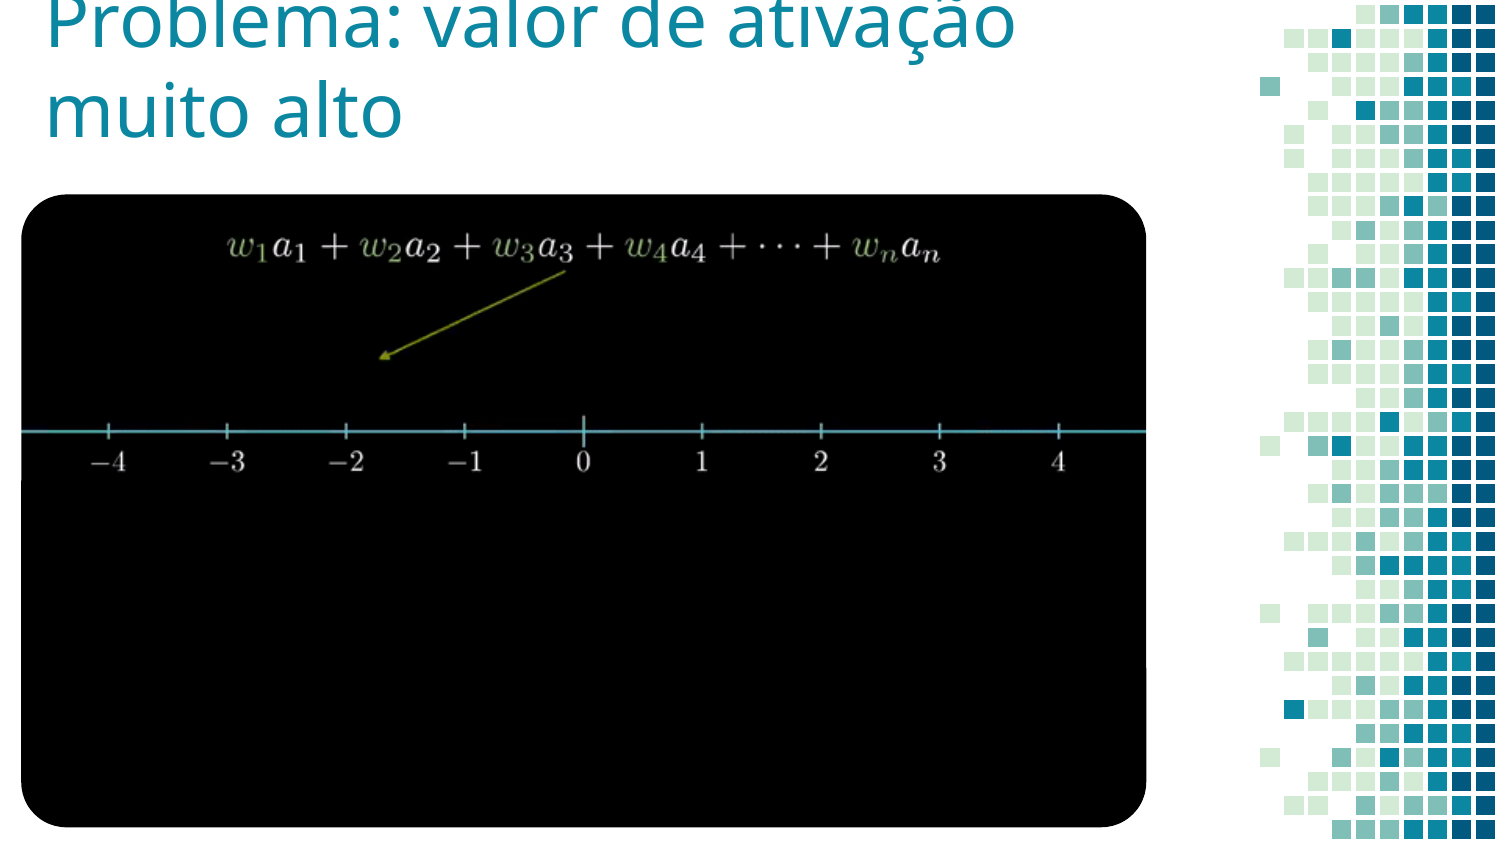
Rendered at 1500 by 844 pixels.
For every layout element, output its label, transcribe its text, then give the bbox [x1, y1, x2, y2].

picture [20, 194, 1147, 828]
title Problema: valor de ativação muito alto [29, 27, 1139, 168]
